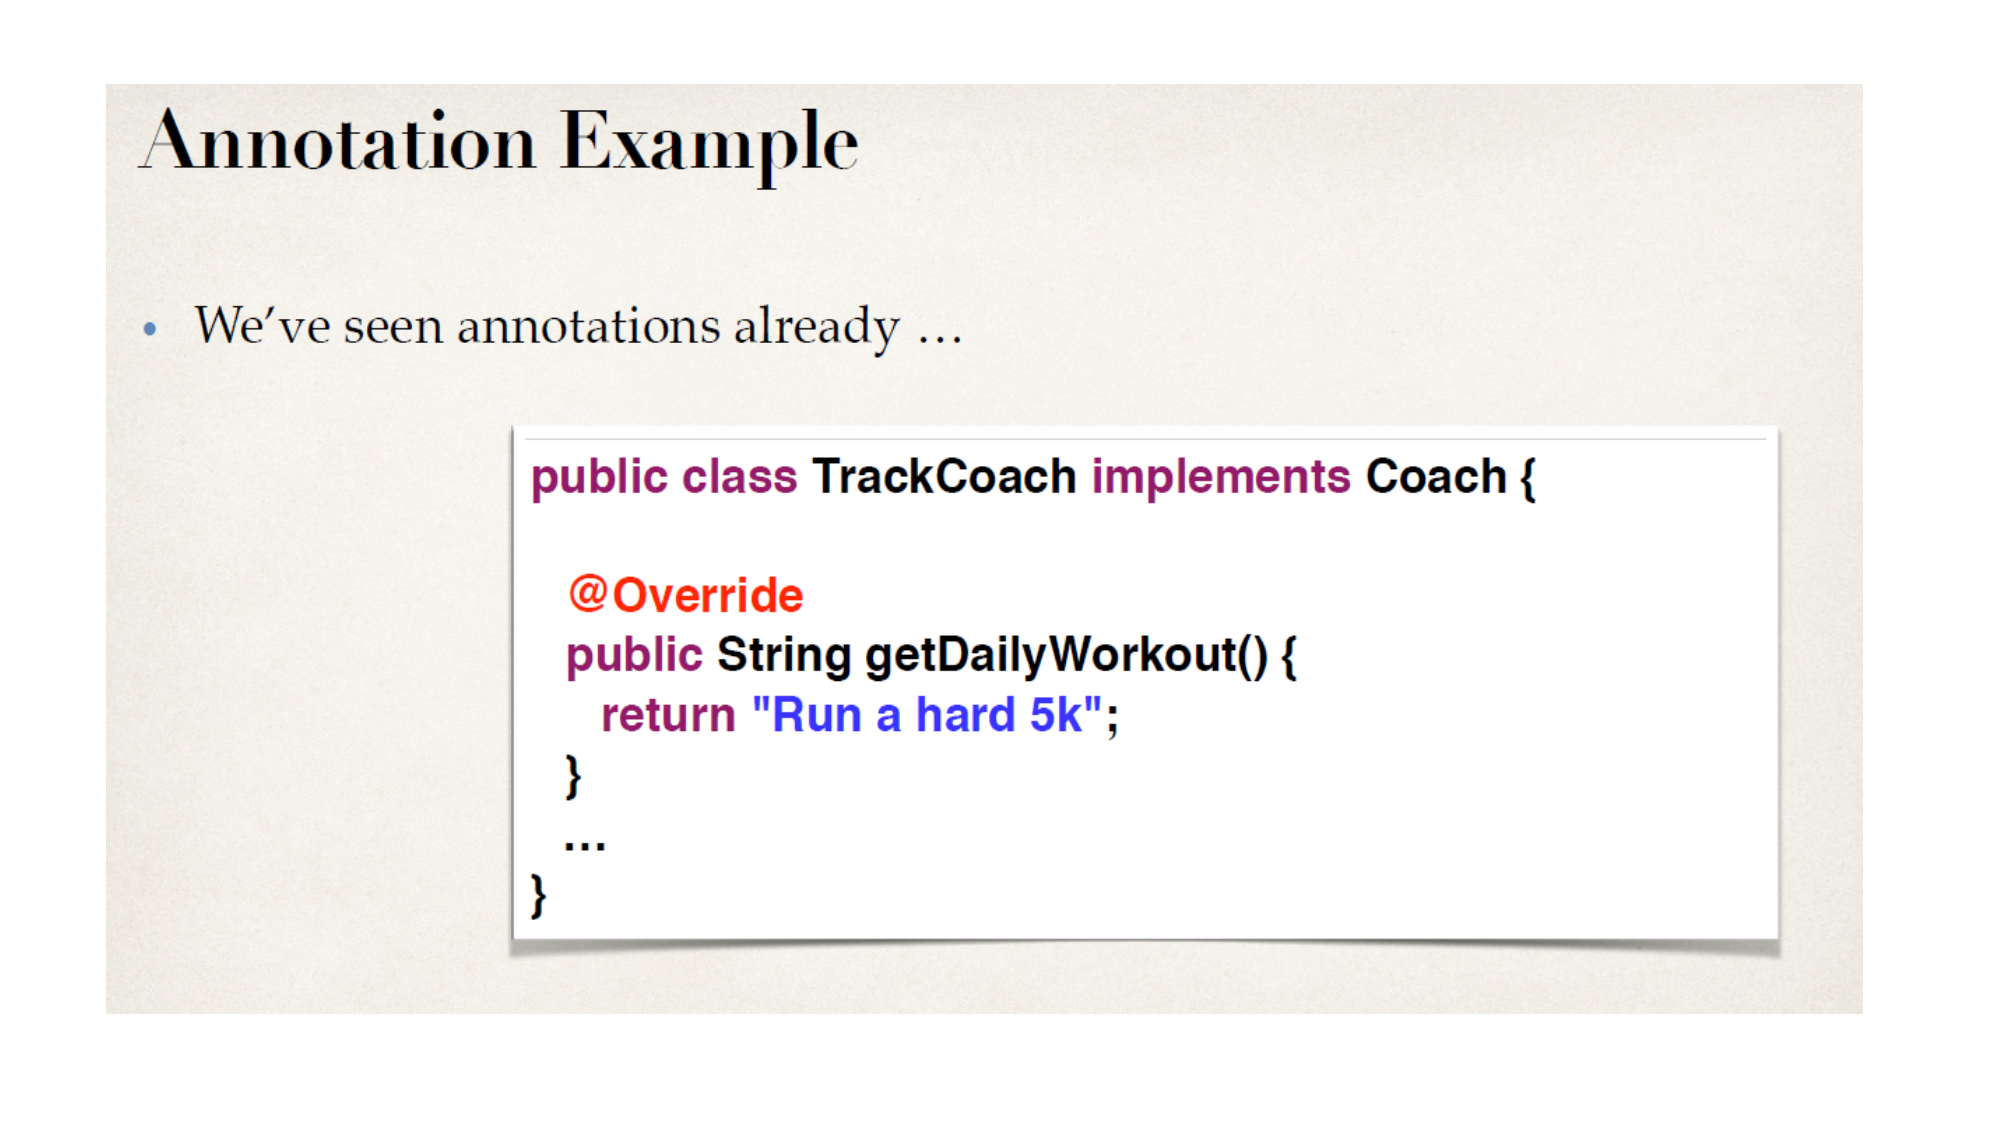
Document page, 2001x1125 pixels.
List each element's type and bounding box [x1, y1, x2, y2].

picture [105, 84, 1863, 1014]
